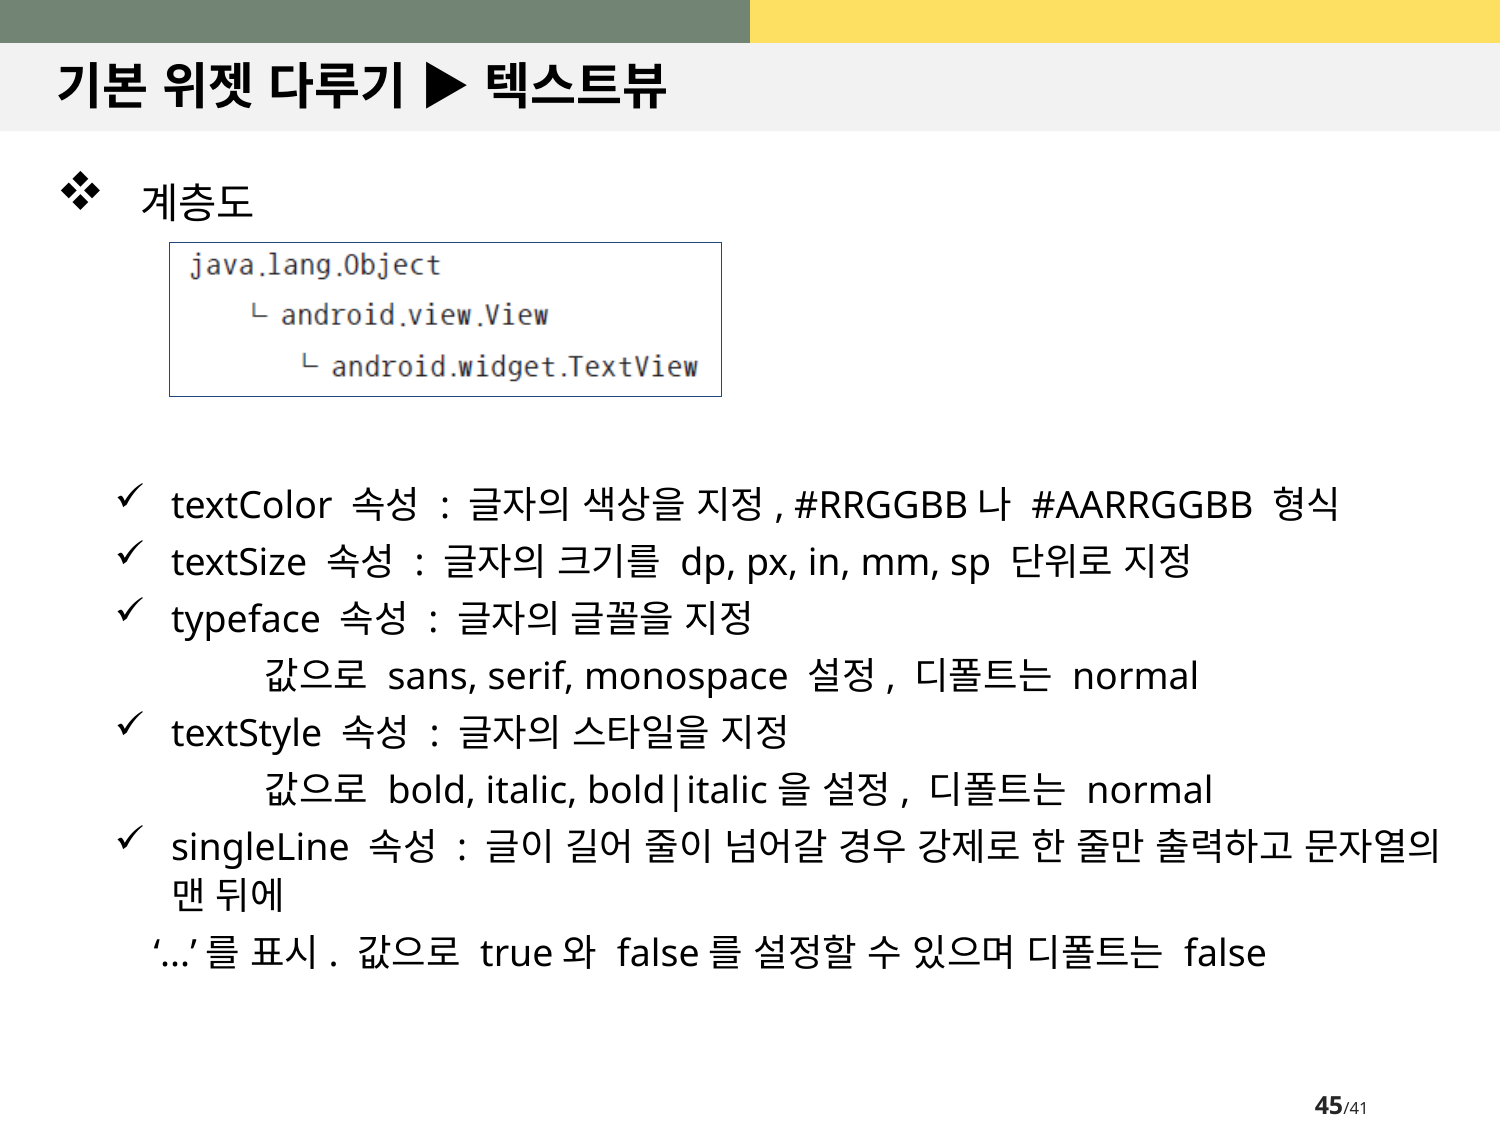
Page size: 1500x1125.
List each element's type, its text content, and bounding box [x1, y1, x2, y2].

title 기본 위젯 다루기 ▶ 텍스트뷰 [41, 42, 1459, 128]
picture [169, 241, 722, 397]
list 계층도 textColor 속성 : 글자의 색상을 지정, #RRGGBB나 #AARRGGBB 형식 textSize 속성 : 글자의 크기를 dp, px, in, mm, sp 단위로 지정 typeface 속성 : 글자의 글꼴을 지정 값으로 sans, serif, monospace 설정, 디폴트는 normal textStyle 속성 : 글자의 스타일을 지정 값으로 bold, italic, bold|italic을 설정, 디폴트는 normal singleLine 속성 : 글이 길어 줄이 넘어갈 경우 강제로 한 줄만 출력하고 문자열의 맨 뒤에 ‘...’를 표시. 값으로 true와 false를 설정할 수 있으며 디폴트는 false [41, 150, 1459, 1025]
